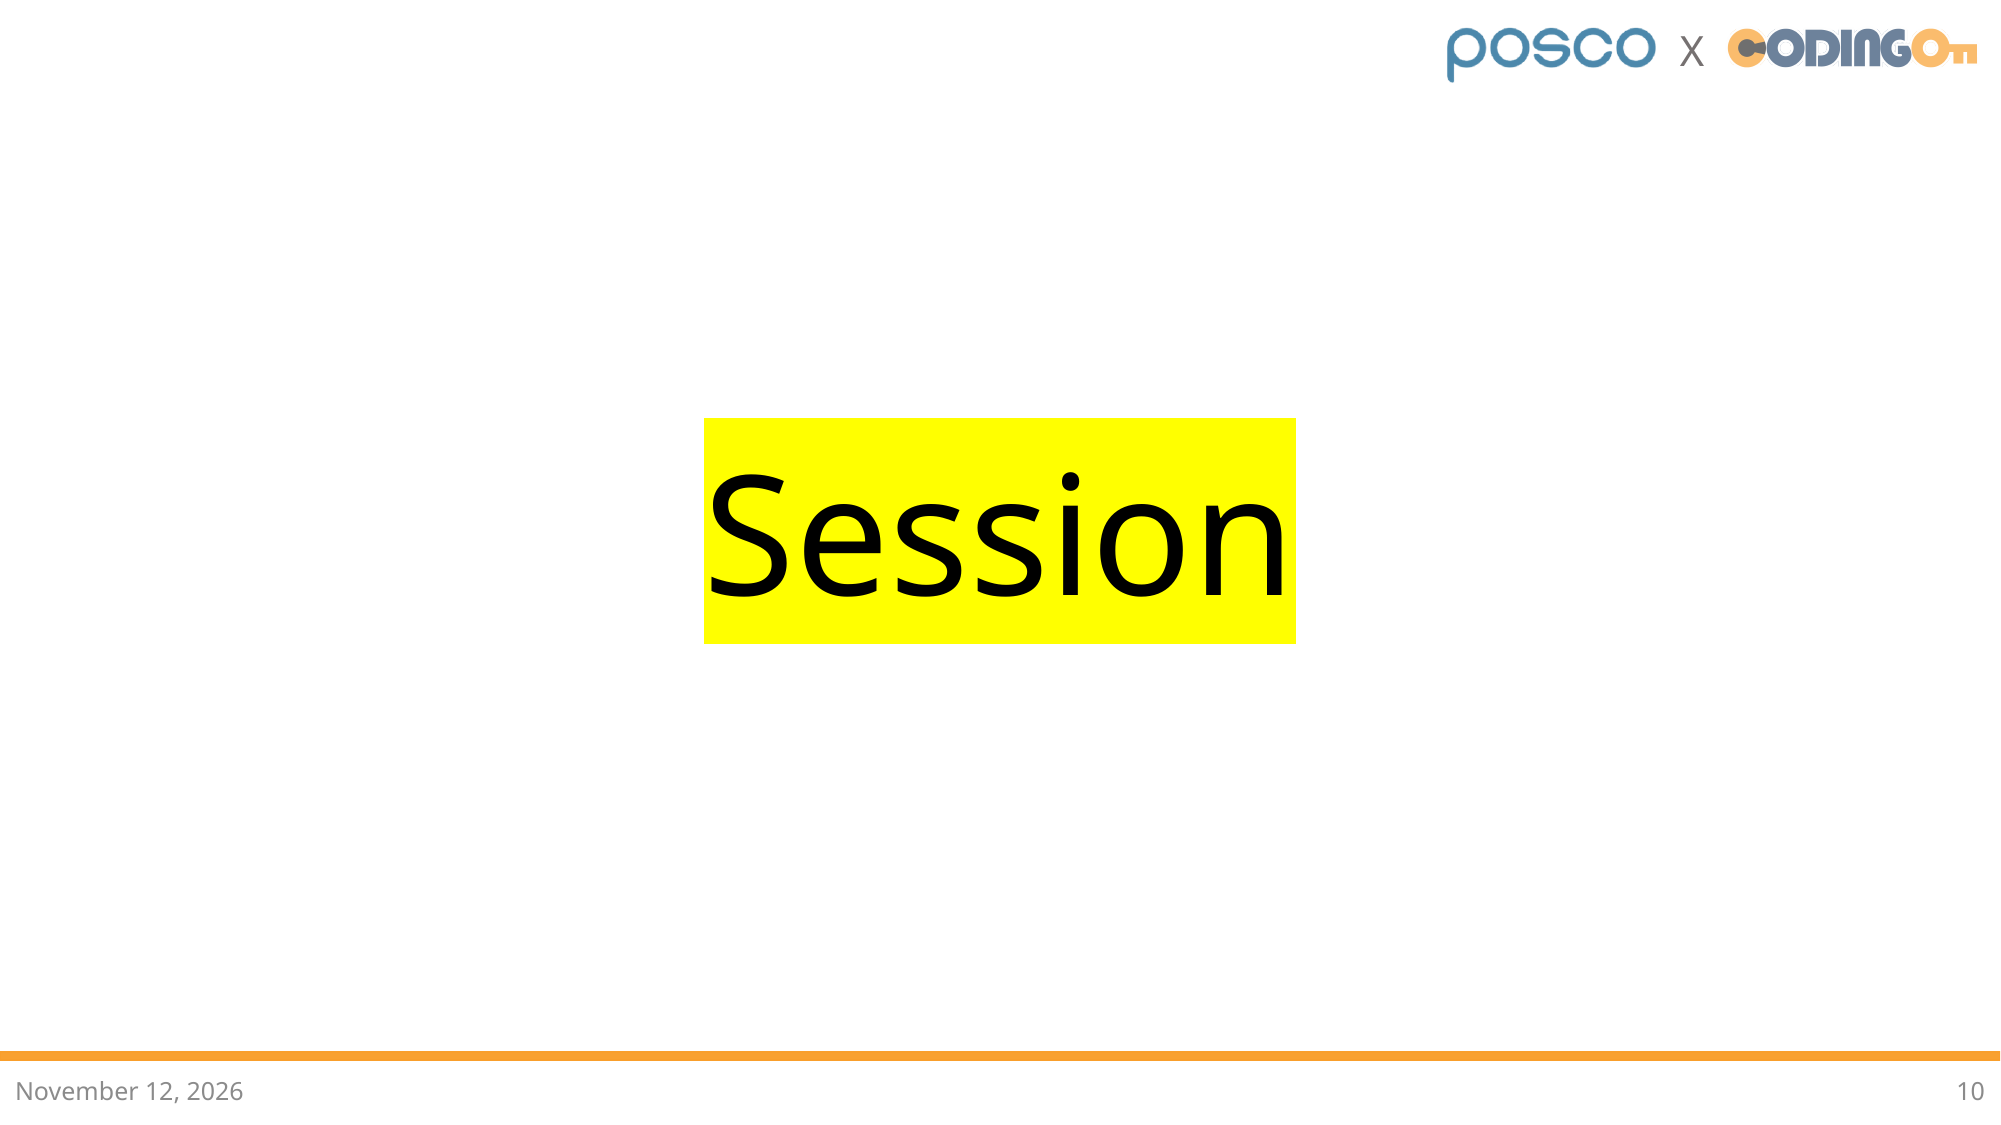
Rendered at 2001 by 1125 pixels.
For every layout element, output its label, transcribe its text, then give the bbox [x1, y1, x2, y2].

text_box Session [272, 444, 1728, 718]
slide_number 10 [1550, 1062, 2000, 1123]
slide_number 2022년 11월 [0, 1062, 450, 1123]
